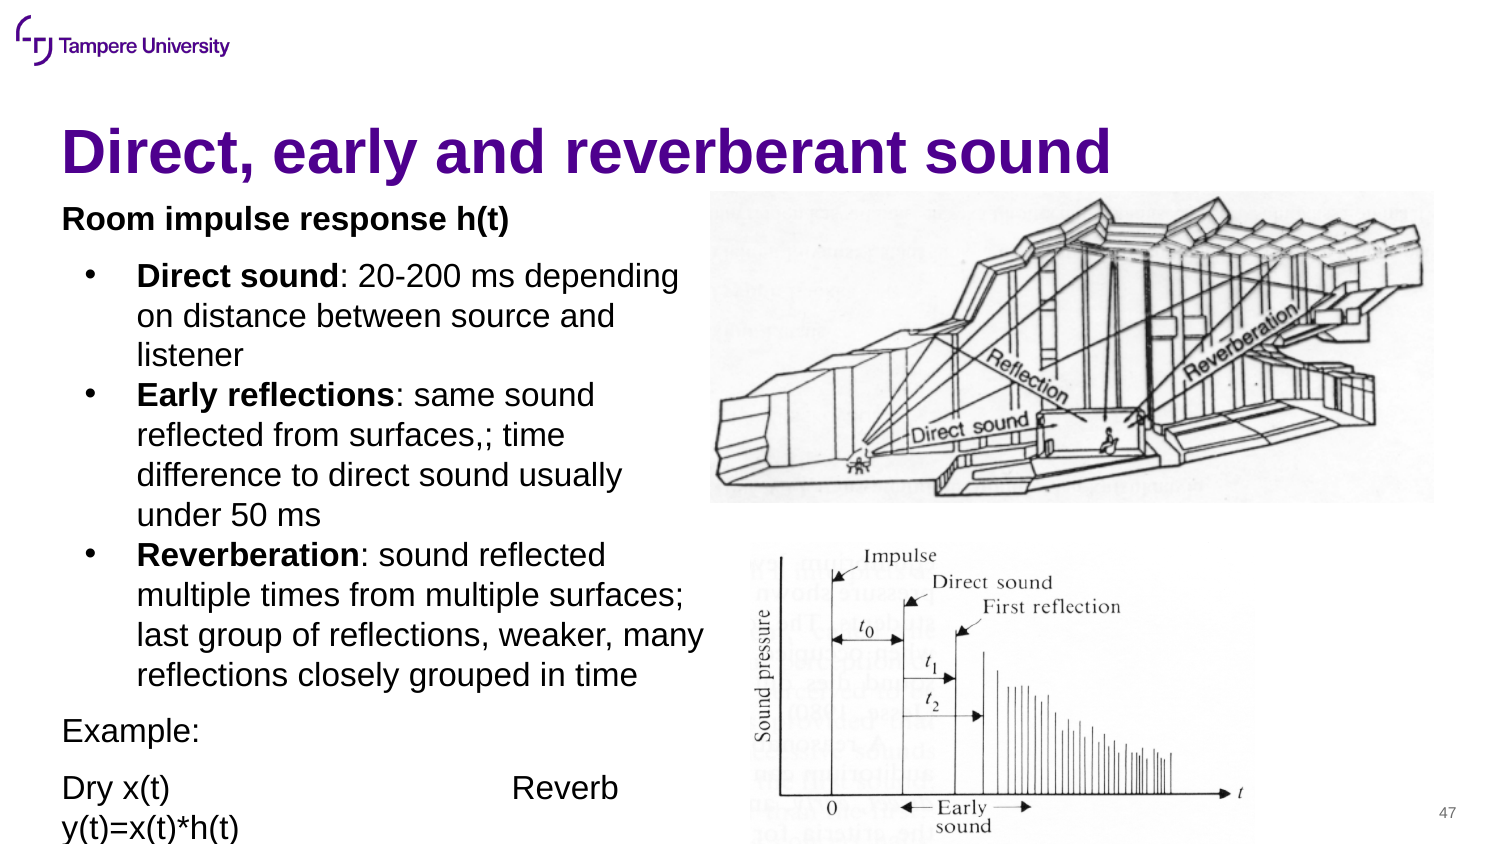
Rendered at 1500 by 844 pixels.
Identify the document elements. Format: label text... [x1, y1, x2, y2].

title Direct, early and reverberant sound [50, 112, 1345, 191]
picture [749, 542, 1255, 844]
slide_number 47 [1439, 798, 1486, 830]
picture [15, 14, 230, 66]
list Room impulse response h(t) Direct sound: 20-200 ms depending on distance between source and listener Early reflections: same sound reflected from surfaces,; time difference to direct sound usually under 50 ms Reverberation: sound reflected multiple times from multiple surfaces; last group of reflections, weaker, many reflections closely grouped in time Example: Dry x(t) Reverb y(t)=x(t)*h(t) [50, 191, 721, 727]
picture [710, 191, 1434, 504]
